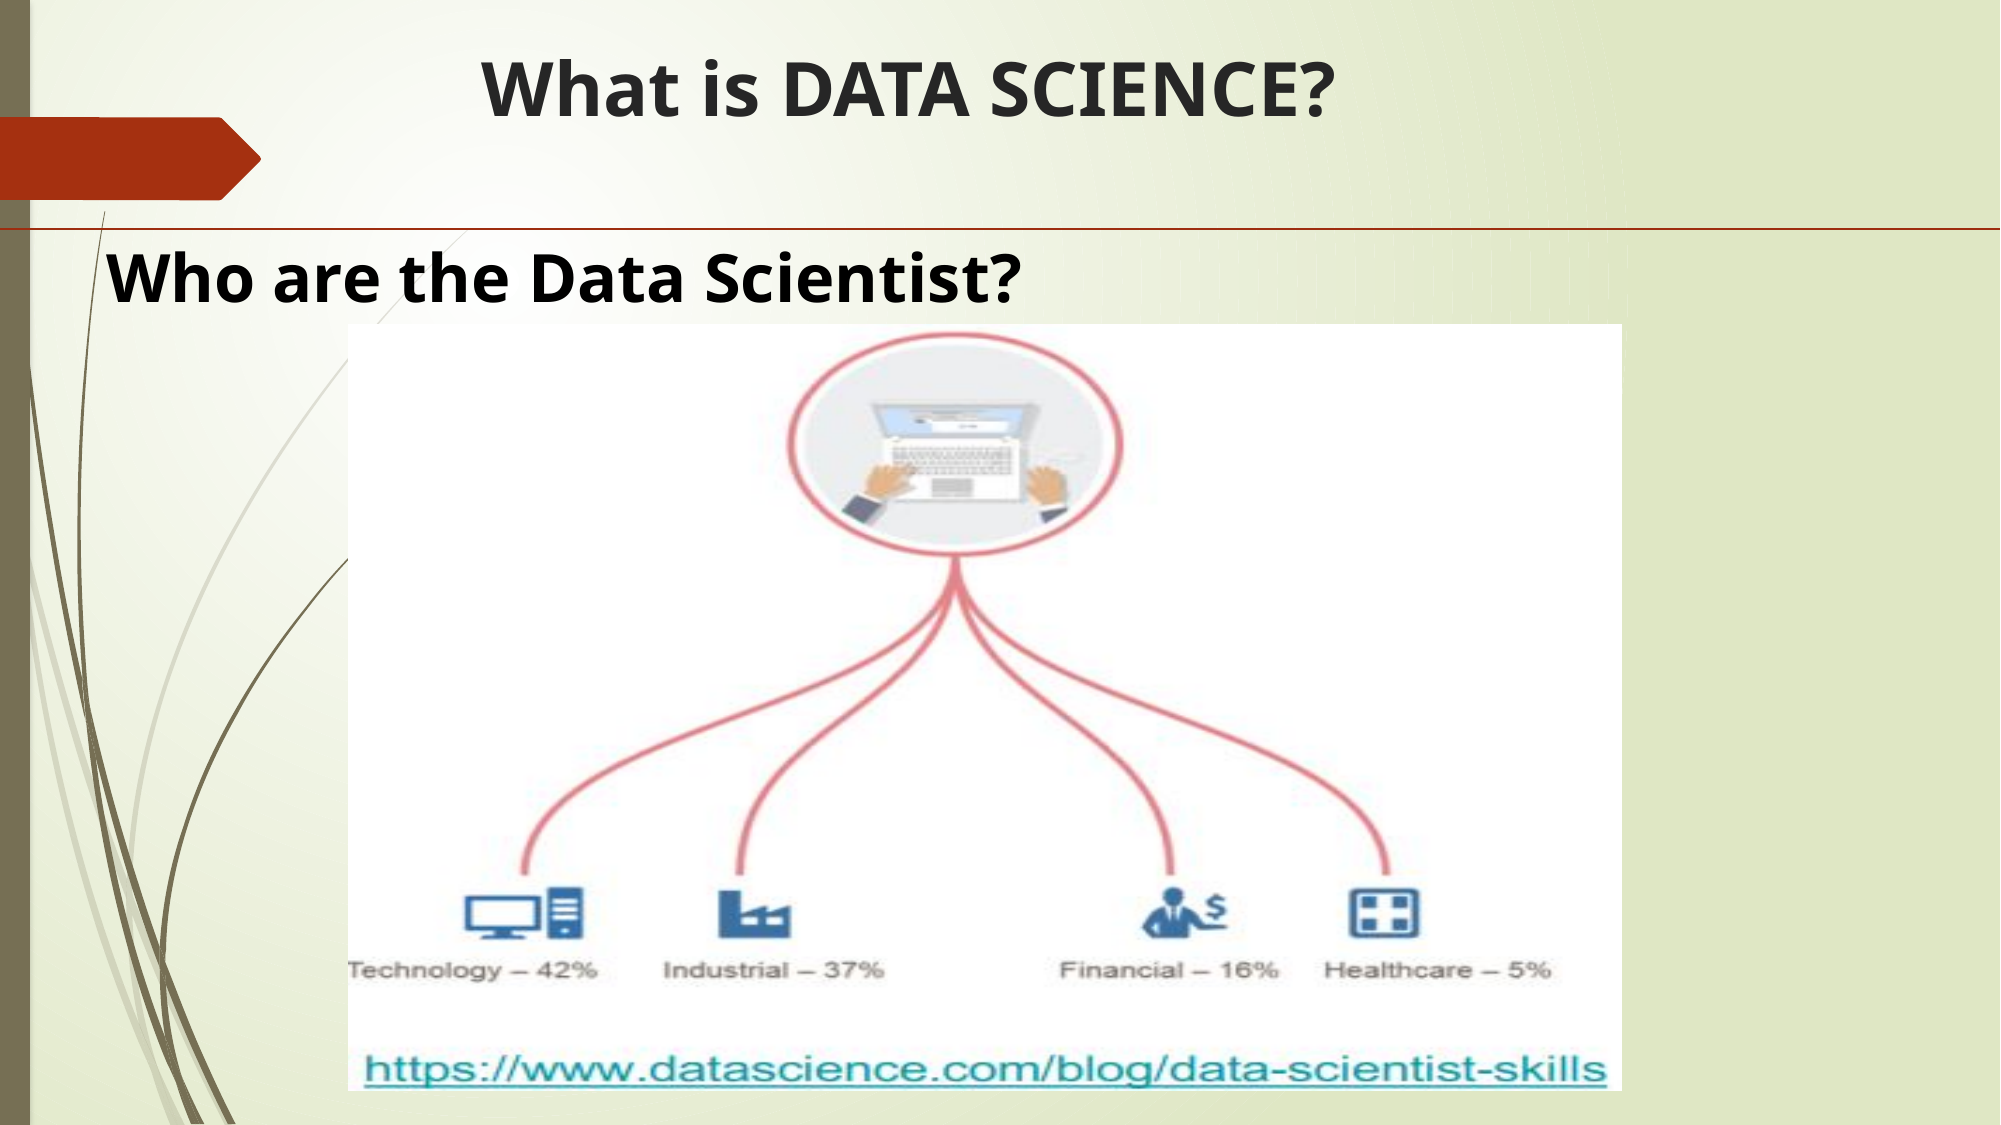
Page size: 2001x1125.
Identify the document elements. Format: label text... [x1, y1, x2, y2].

title What is DATA SCIENCE? [466, 34, 1879, 228]
text_box Who are the Data Scientist? [91, 239, 1879, 324]
text_box [347, 323, 1623, 1092]
